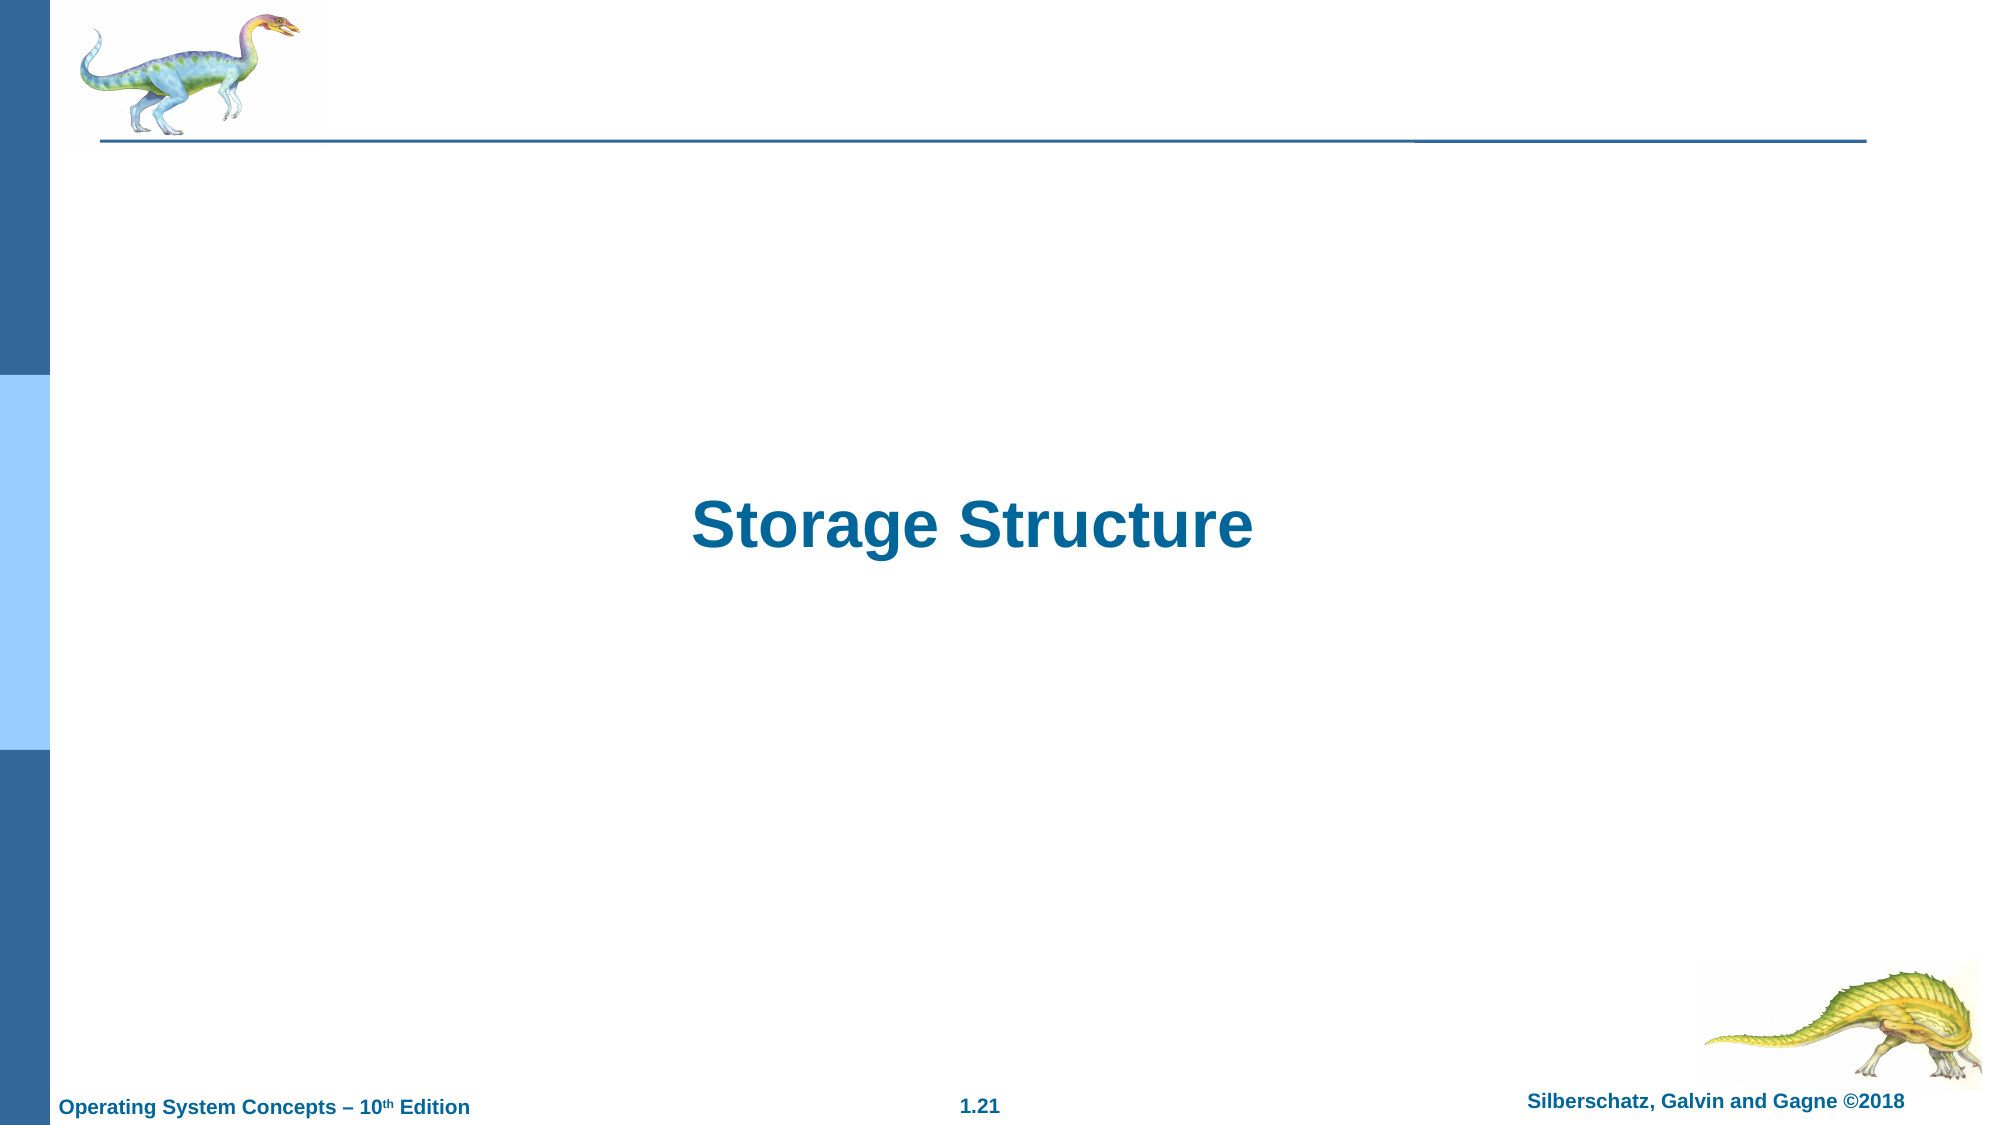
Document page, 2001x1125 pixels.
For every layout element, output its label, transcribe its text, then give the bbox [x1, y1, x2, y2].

list Storage Structure [601, 473, 1442, 643]
picture [1700, 959, 1982, 1090]
picture [62, 0, 324, 149]
